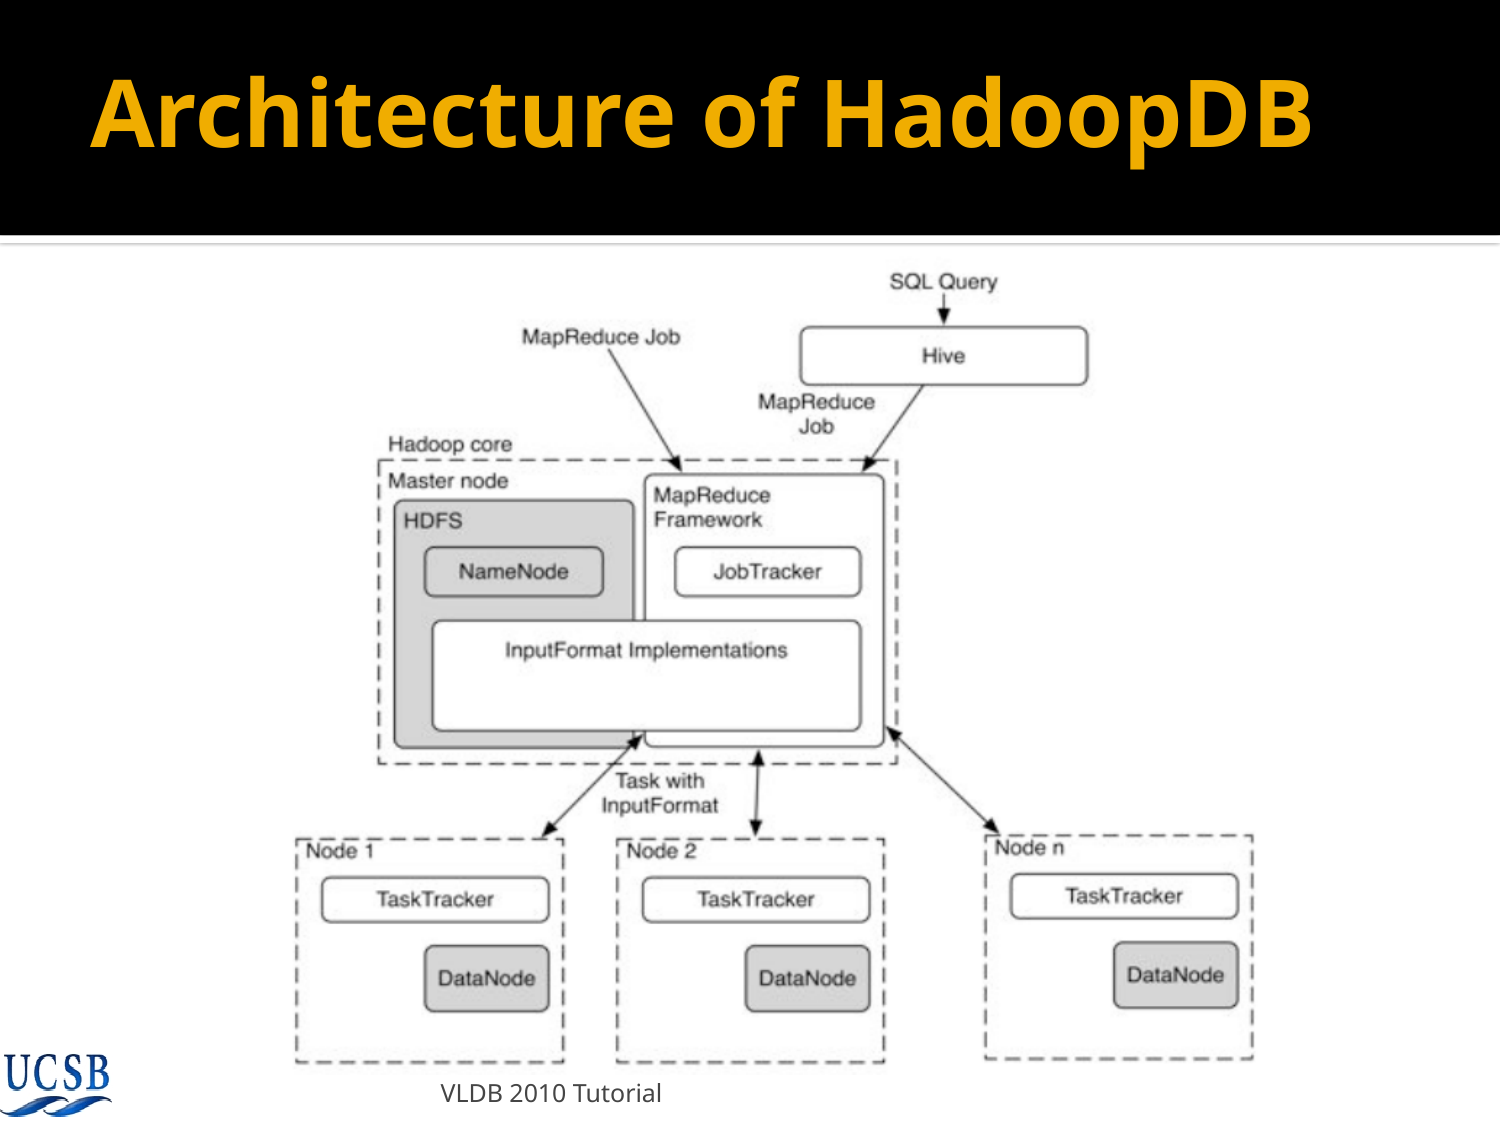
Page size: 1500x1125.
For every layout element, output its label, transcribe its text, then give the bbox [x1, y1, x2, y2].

footer VLDB 2010 Tutorial [433, 1062, 1337, 1108]
picture [262, 249, 1263, 1075]
picture [0, 1053, 113, 1117]
title Architecture of HadoopDB [75, 45, 1413, 175]
